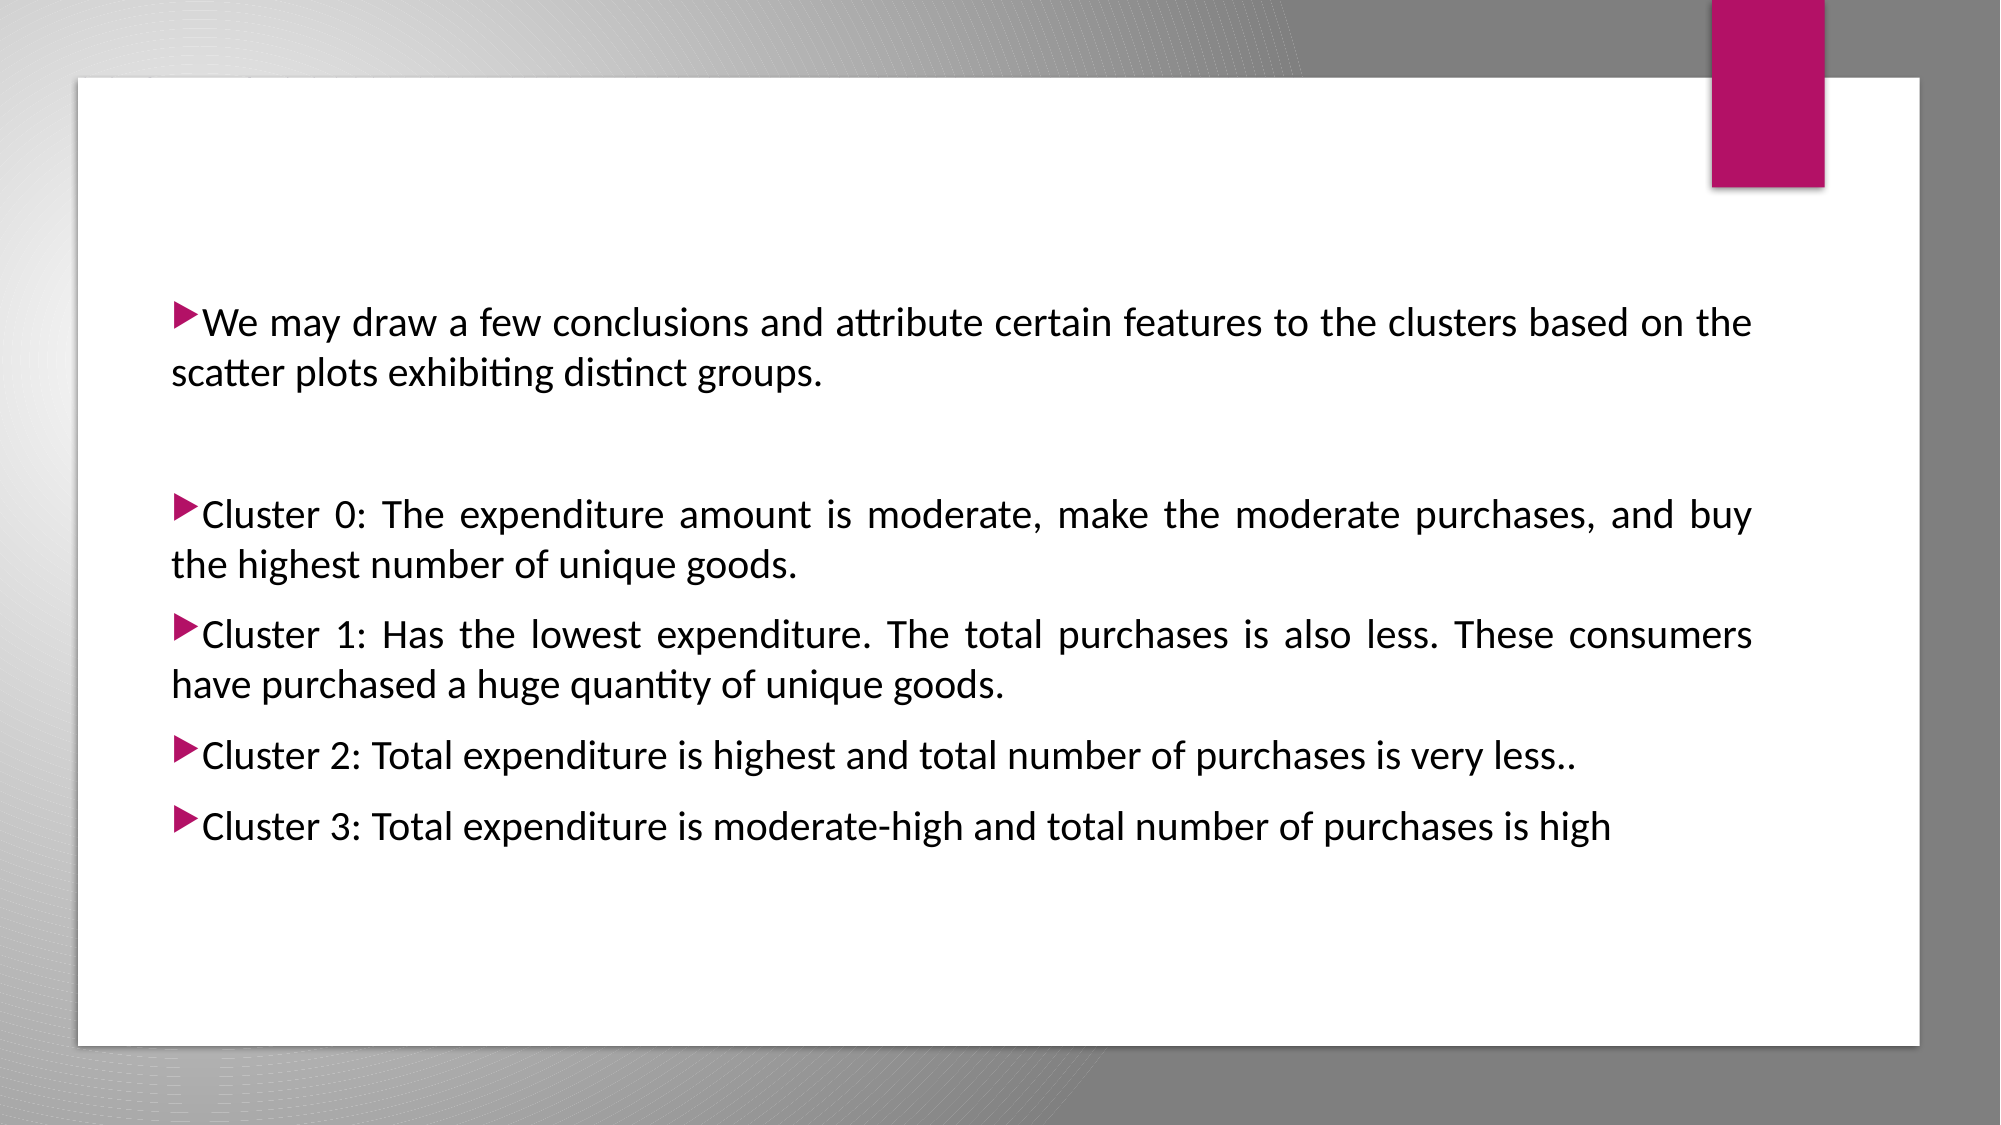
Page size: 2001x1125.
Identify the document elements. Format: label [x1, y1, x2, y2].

text_box [0, 0, 2000, 1125]
